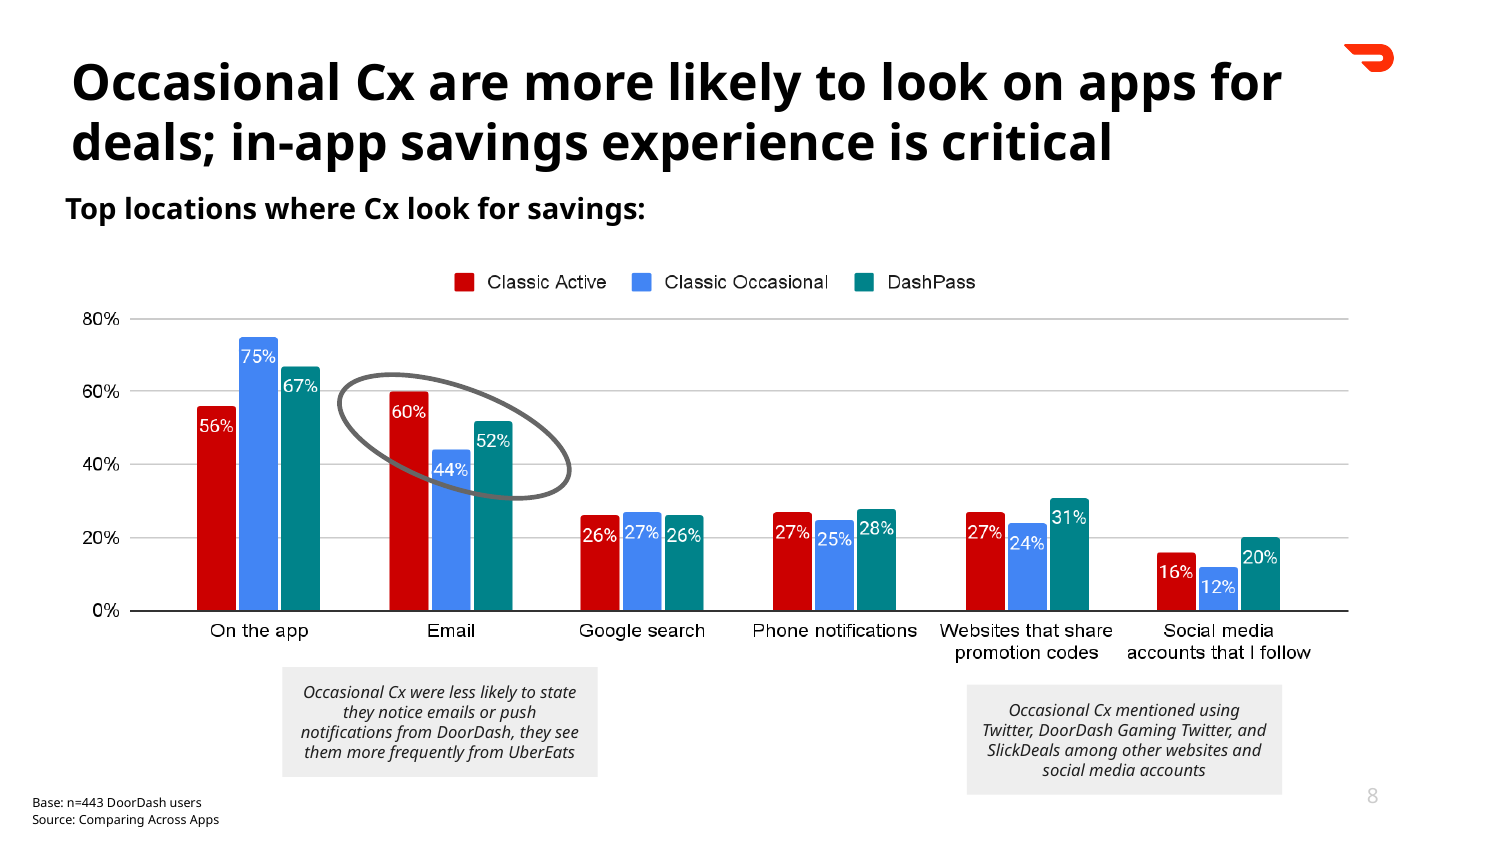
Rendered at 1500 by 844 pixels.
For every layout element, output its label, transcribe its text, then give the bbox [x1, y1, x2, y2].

text_box Top locations where Cx look for savings: [50, 175, 1307, 268]
picture [1344, 44, 1394, 72]
slide_number ‹#› [1303, 764, 1394, 830]
text_box Occasional Cx are more likely to look on apps for deals; in-app savings experience is critical [56, 35, 1301, 128]
text_box Occasional Cx mentioned using Twitter, DoorDash Gaming Twitter, and SlickDeals among other websites and social media accounts [966, 693, 1283, 795]
text_box Occasional Cx were less likely to state they notice emails or push notifications from DoorDash, they see them more frequently from UberEats [282, 693, 598, 777]
picture [59, 248, 1370, 685]
text_box Base: n=443 DoorDash users Source: Comparing Across Apps [17, 777, 510, 842]
